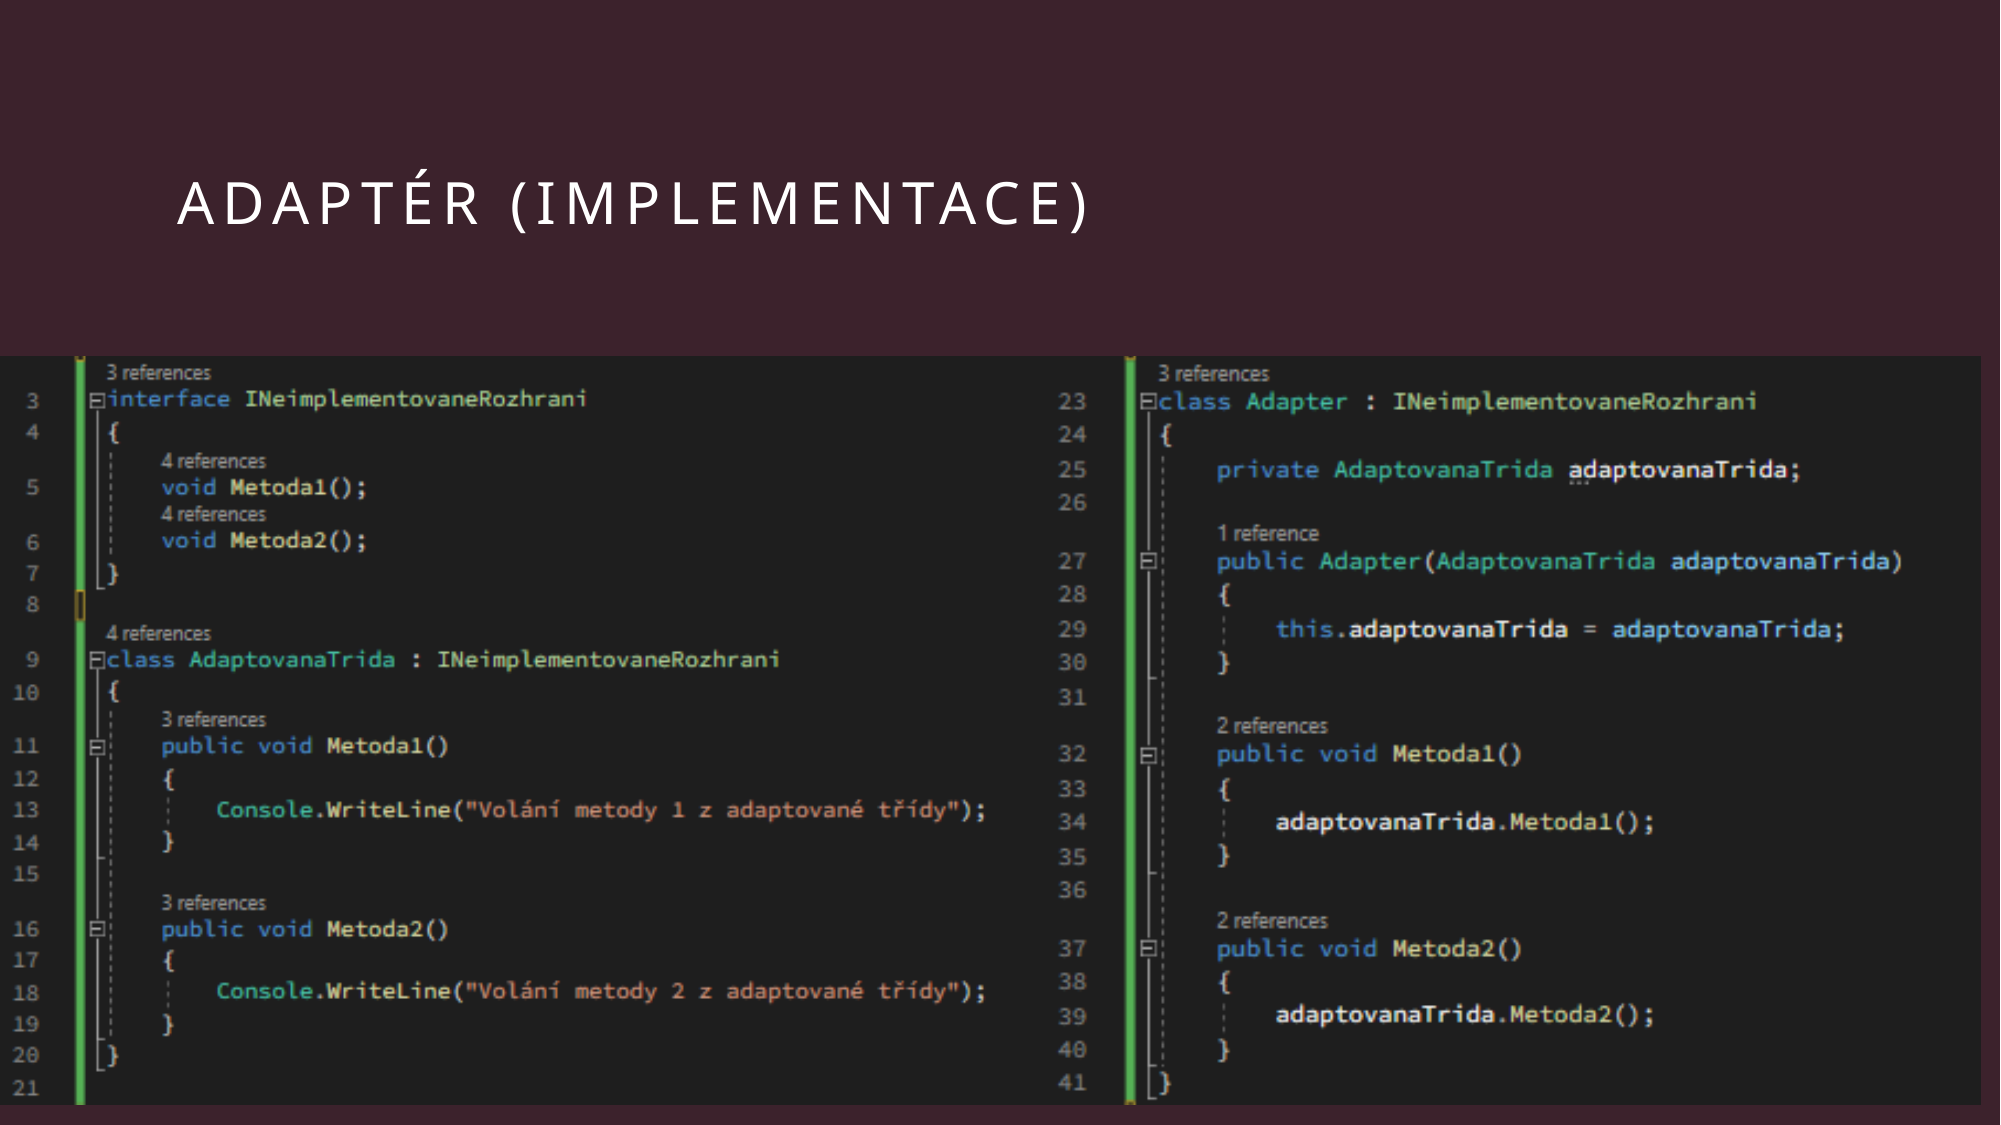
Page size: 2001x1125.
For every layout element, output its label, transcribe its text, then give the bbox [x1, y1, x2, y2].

text_box Adaptér (implementace) [177, 165, 1822, 274]
picture [0, 356, 1981, 1105]
